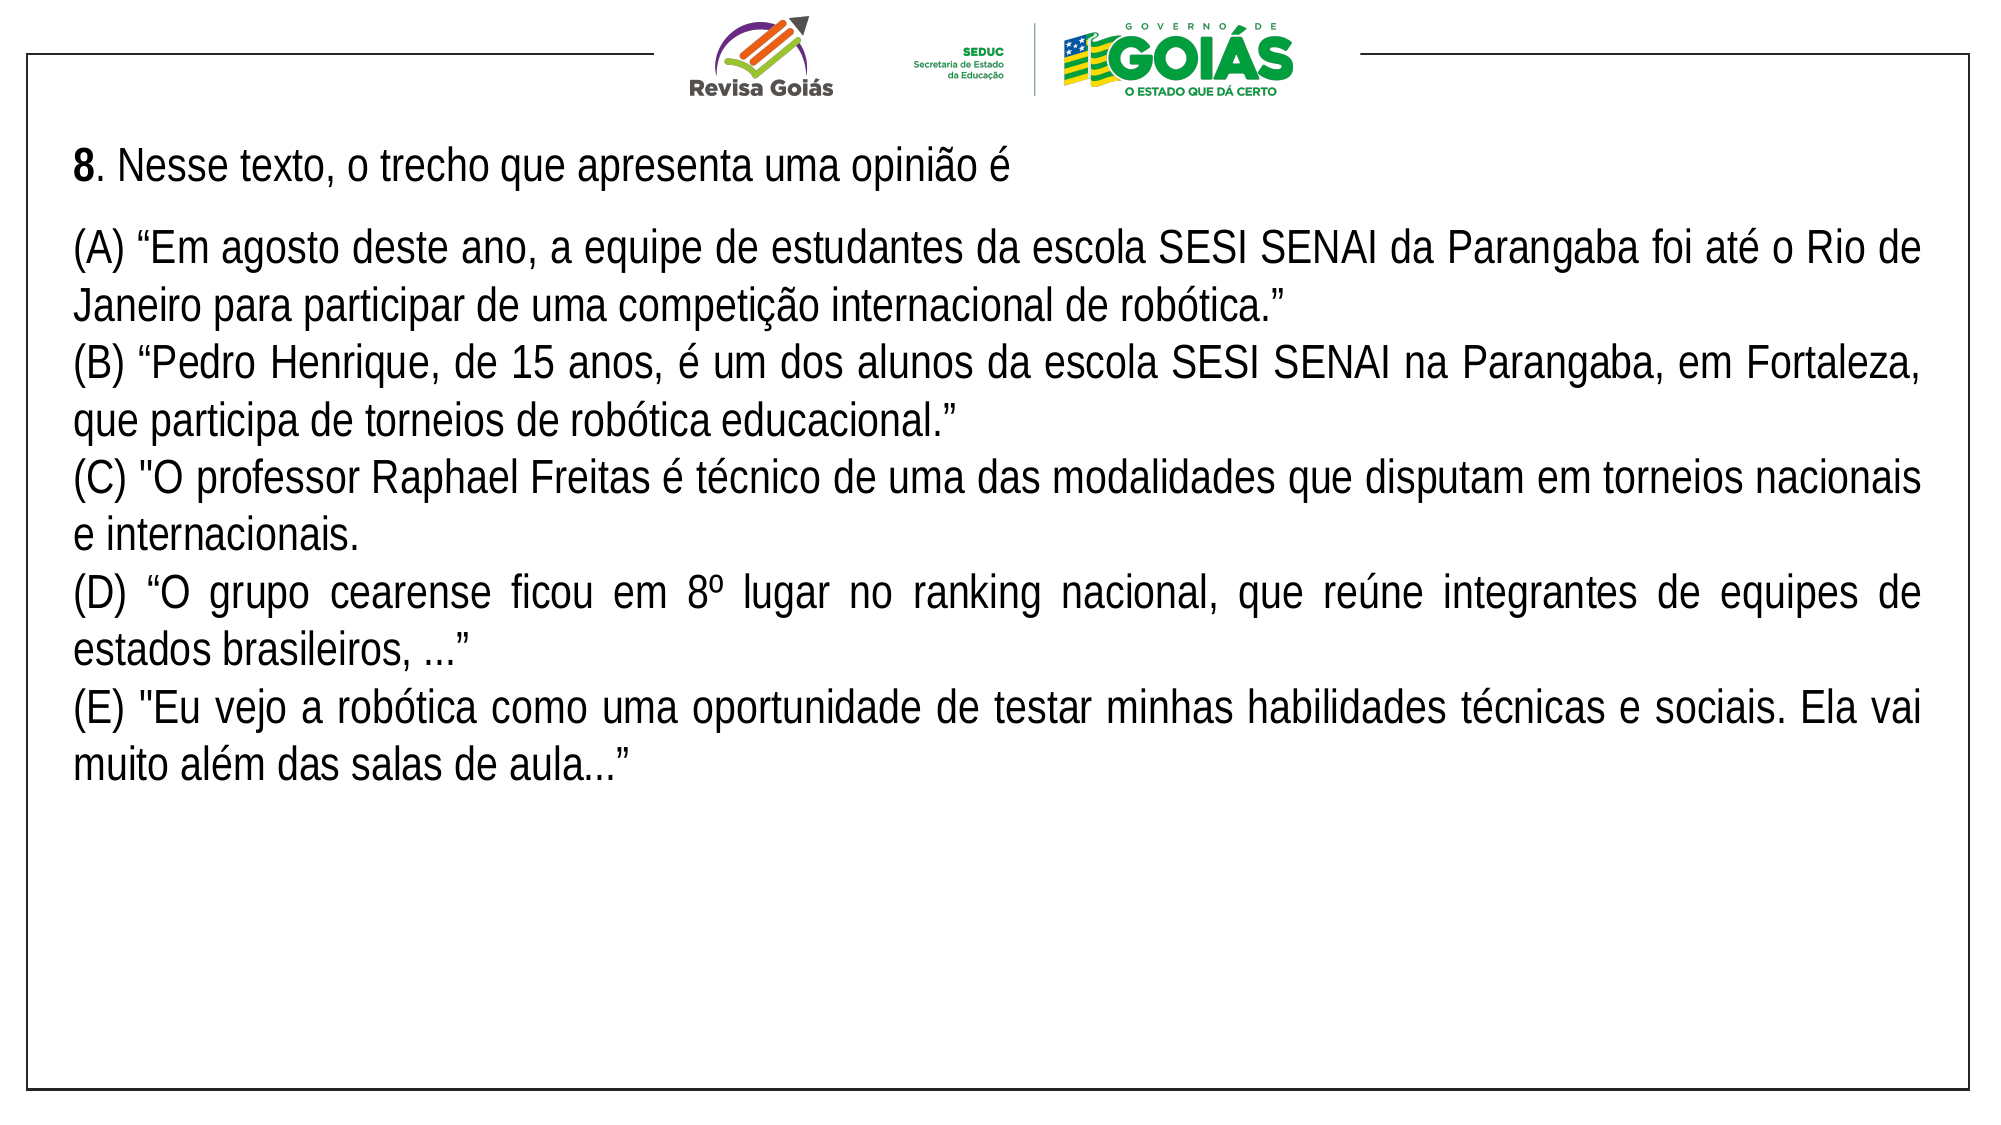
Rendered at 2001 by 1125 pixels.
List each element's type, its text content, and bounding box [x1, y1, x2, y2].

picture [690, 16, 833, 96]
text_box 8. Nesse texto, o trecho que apresenta uma opinião é (A) “Em agosto deste ano, a equipe de estudantes da escola SESI SENAI da Parangaba foi até o Rio de Janeiro para participar de uma competição internacional de robótica.” (B) “Pedro Henrique, de 15 anos, é um dos alunos da escola SESI SENAI na Parangaba, em Fortaleza, que participa de torneios de robótica educacional.” (C) "O professor Raphael Freitas é técnico de uma das modalidades que disputam em torneios nacionais e internacionais. (D) “O grupo cearense ficou em 8º lugar no ranking nacional, que reúne integrantes de equipes de estados brasileiros, ...” (E) "Eu vejo a robótica como uma oportunidade de testar minhas habilidades técnicas e sociais. Ela vai muito além das salas de aula...” [58, 125, 1942, 798]
picture [914, 23, 1293, 96]
